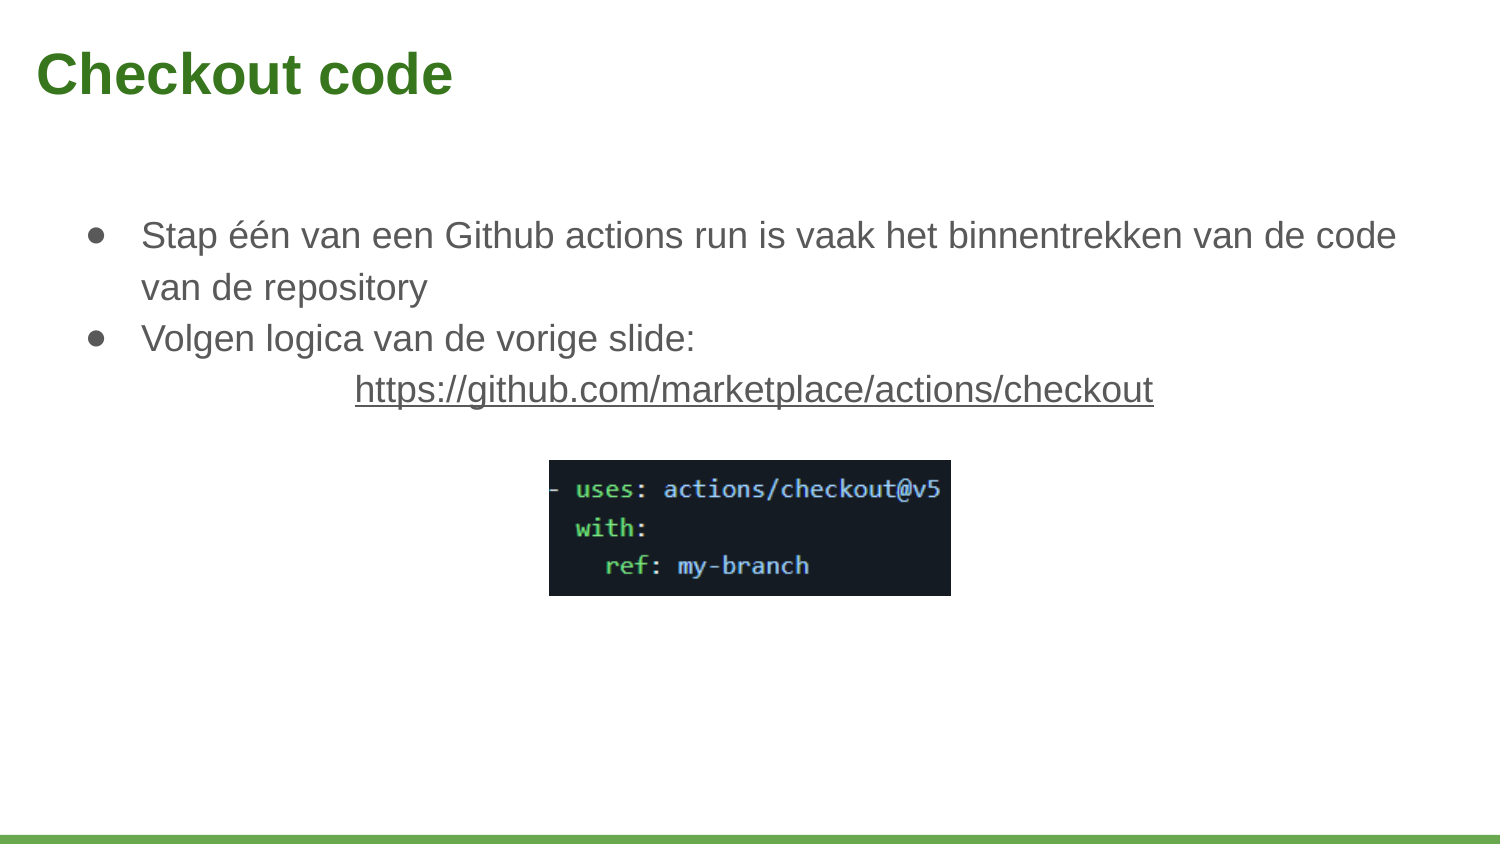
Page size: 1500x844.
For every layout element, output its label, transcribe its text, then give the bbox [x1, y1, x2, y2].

title Checkout code [21, 21, 1420, 116]
picture [548, 459, 951, 597]
list Stap één van een Github actions run is vaak het binnentrekken van de code van de repository Volgen logica van de vorige slide: https://github.com/marketplace/actions/checkout [51, 189, 1449, 750]
